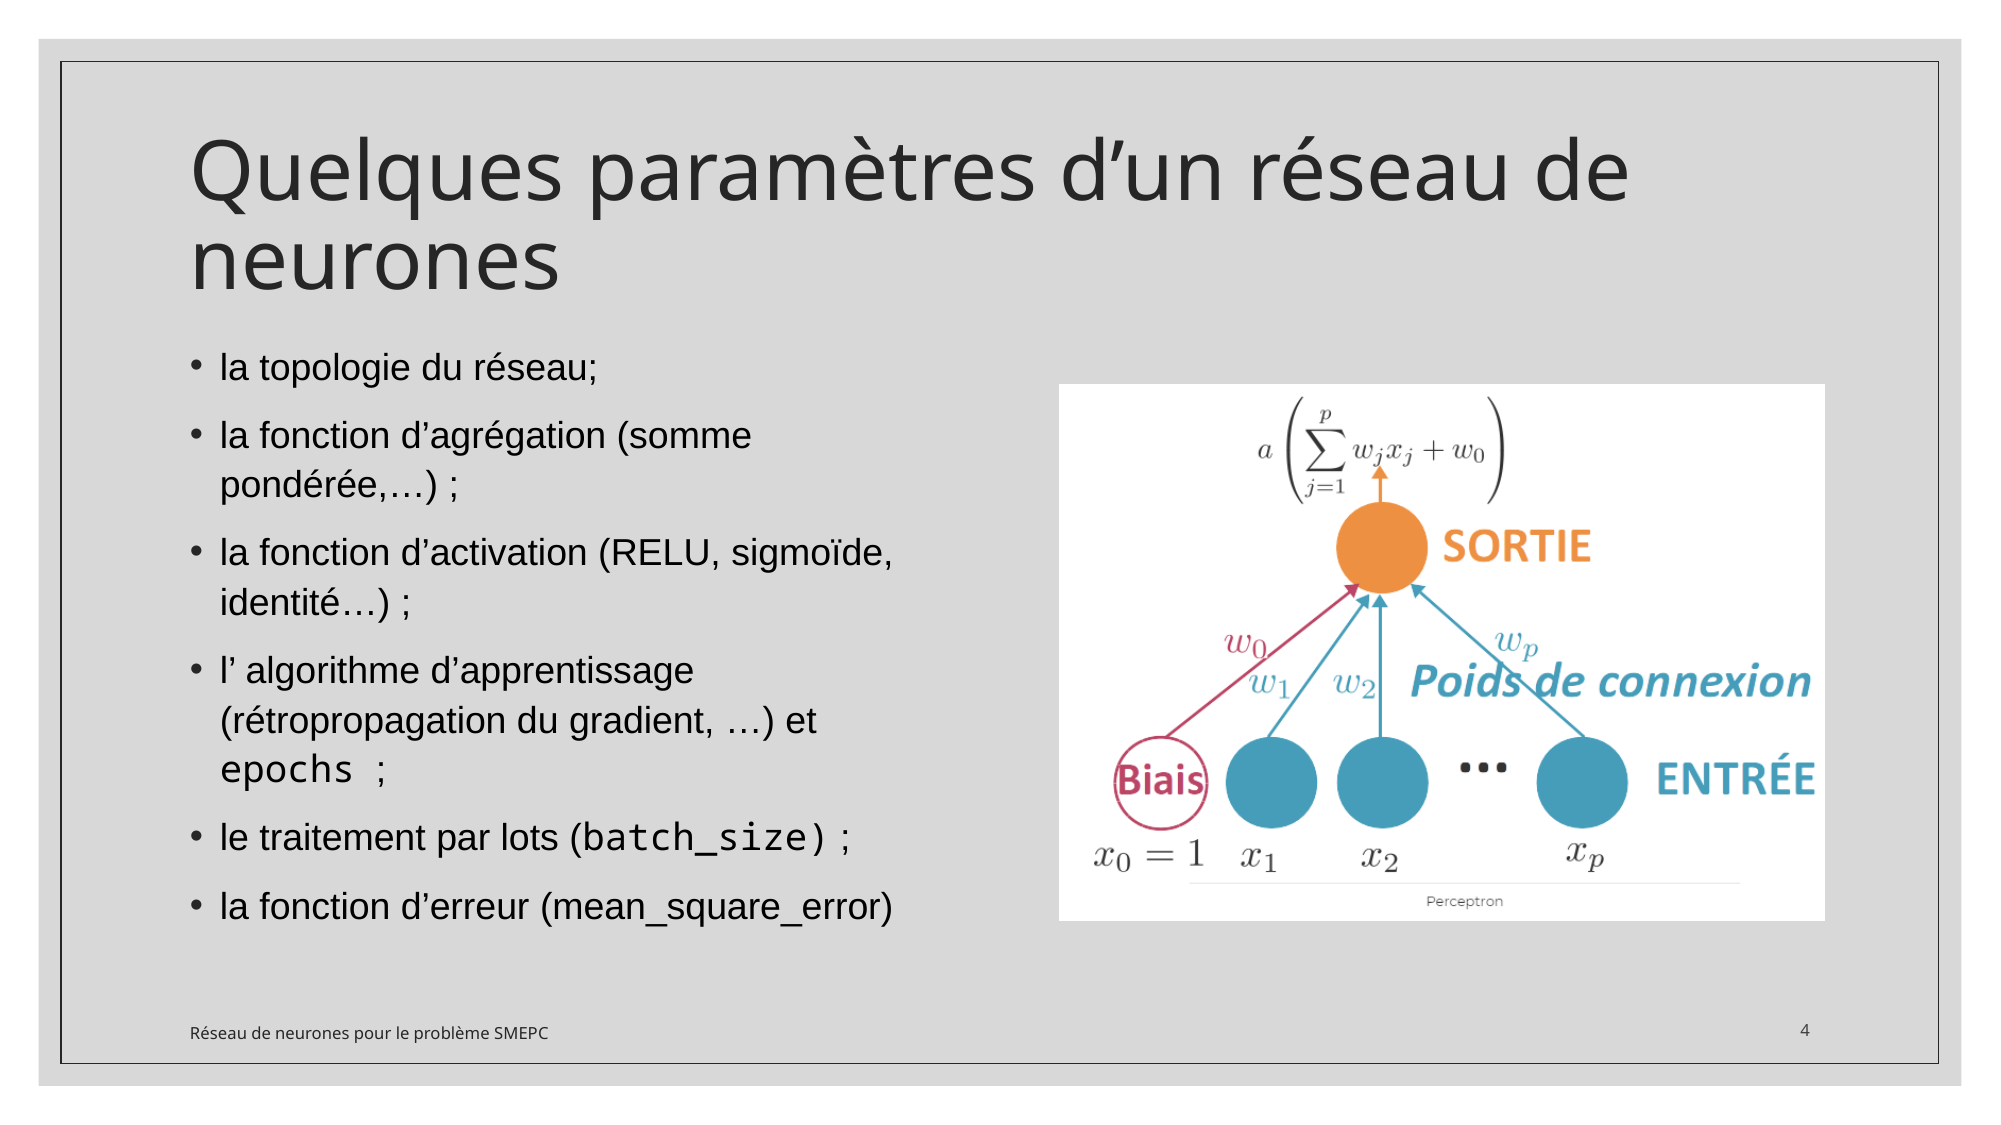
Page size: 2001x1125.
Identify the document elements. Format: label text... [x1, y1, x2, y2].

slide_number 4 [1687, 990, 1825, 1050]
title Quelques paramètres d’un réseau de neurones [174, 105, 1825, 331]
footer Réseau de neurones pour le problème SMEPC [174, 990, 1130, 1050]
list la topologie du réseau; la fonction d’agrégation (somme pondérée,…) ; la fonction d’activation (RELU, sigmoïde, identité…) ; l’ algorithme d’apprentissage (rétropropagation du gradient, …) et epochs ; le traitement par lots (batch_size) ; la fonction d’erreur (mean_square_error) [175, 330, 941, 946]
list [1059, 384, 1825, 921]
